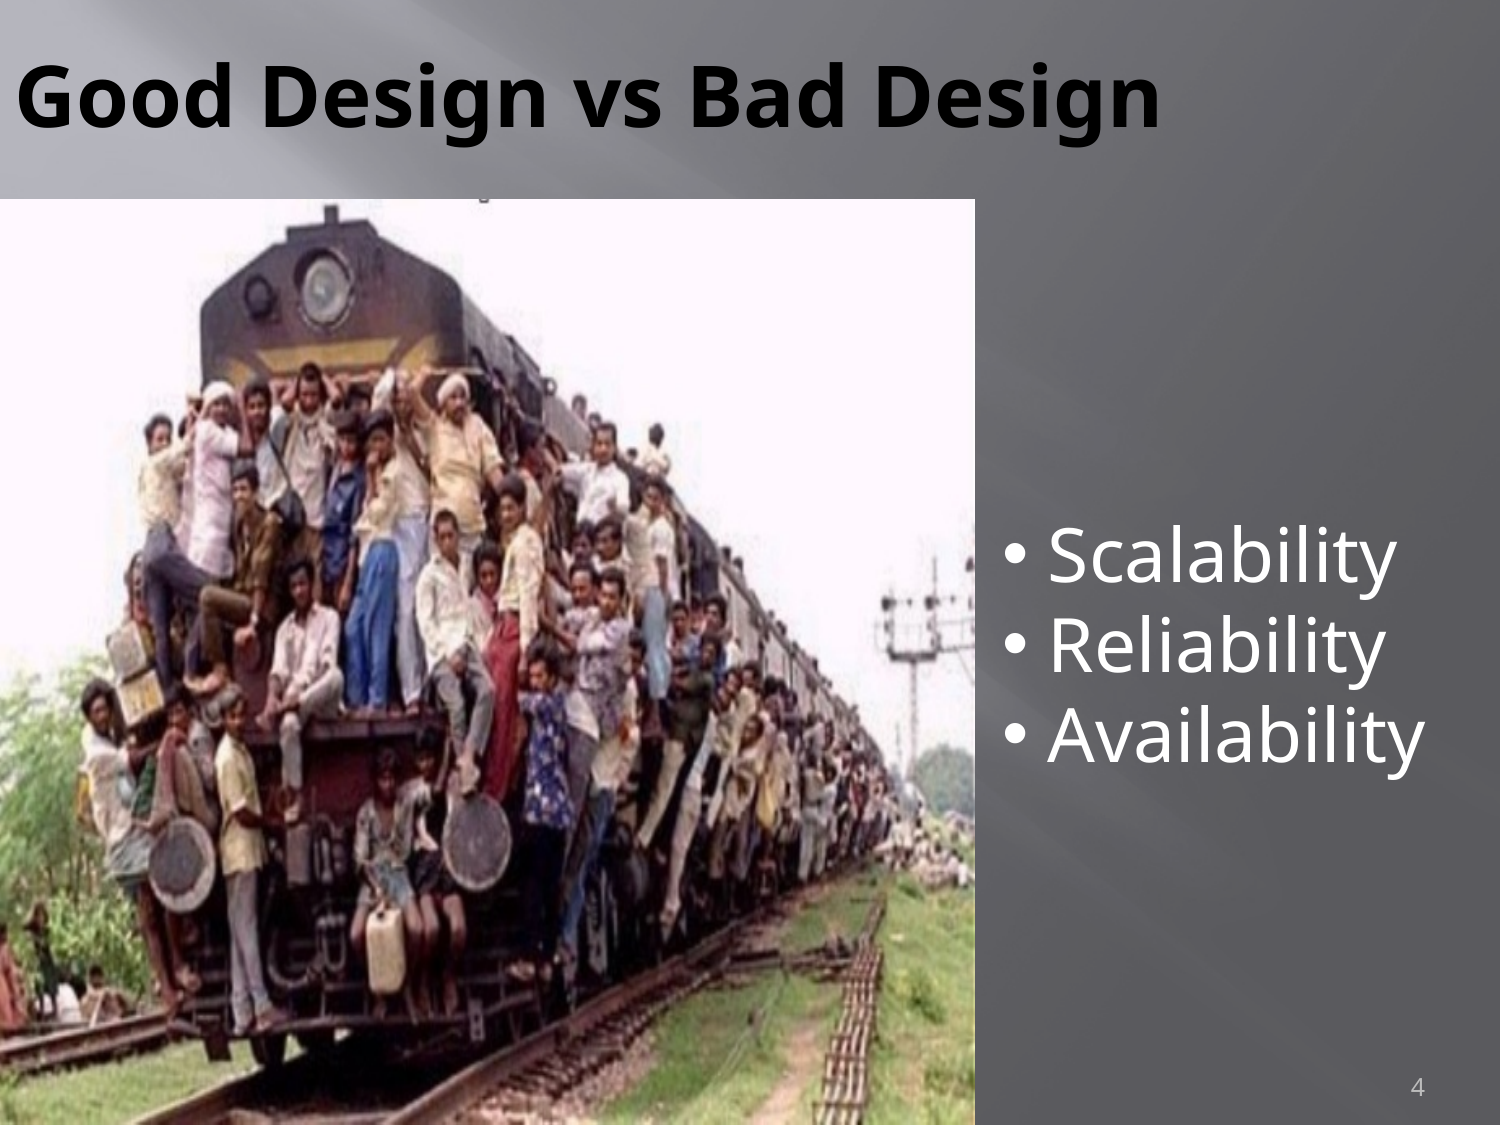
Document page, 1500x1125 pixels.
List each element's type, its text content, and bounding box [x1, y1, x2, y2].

slide_number 4 [1299, 1052, 1425, 1113]
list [0, 199, 976, 1125]
text_box Scalability Reliability Availability [1018, 499, 1475, 785]
title Good Design vs Bad Design [0, 0, 1350, 188]
